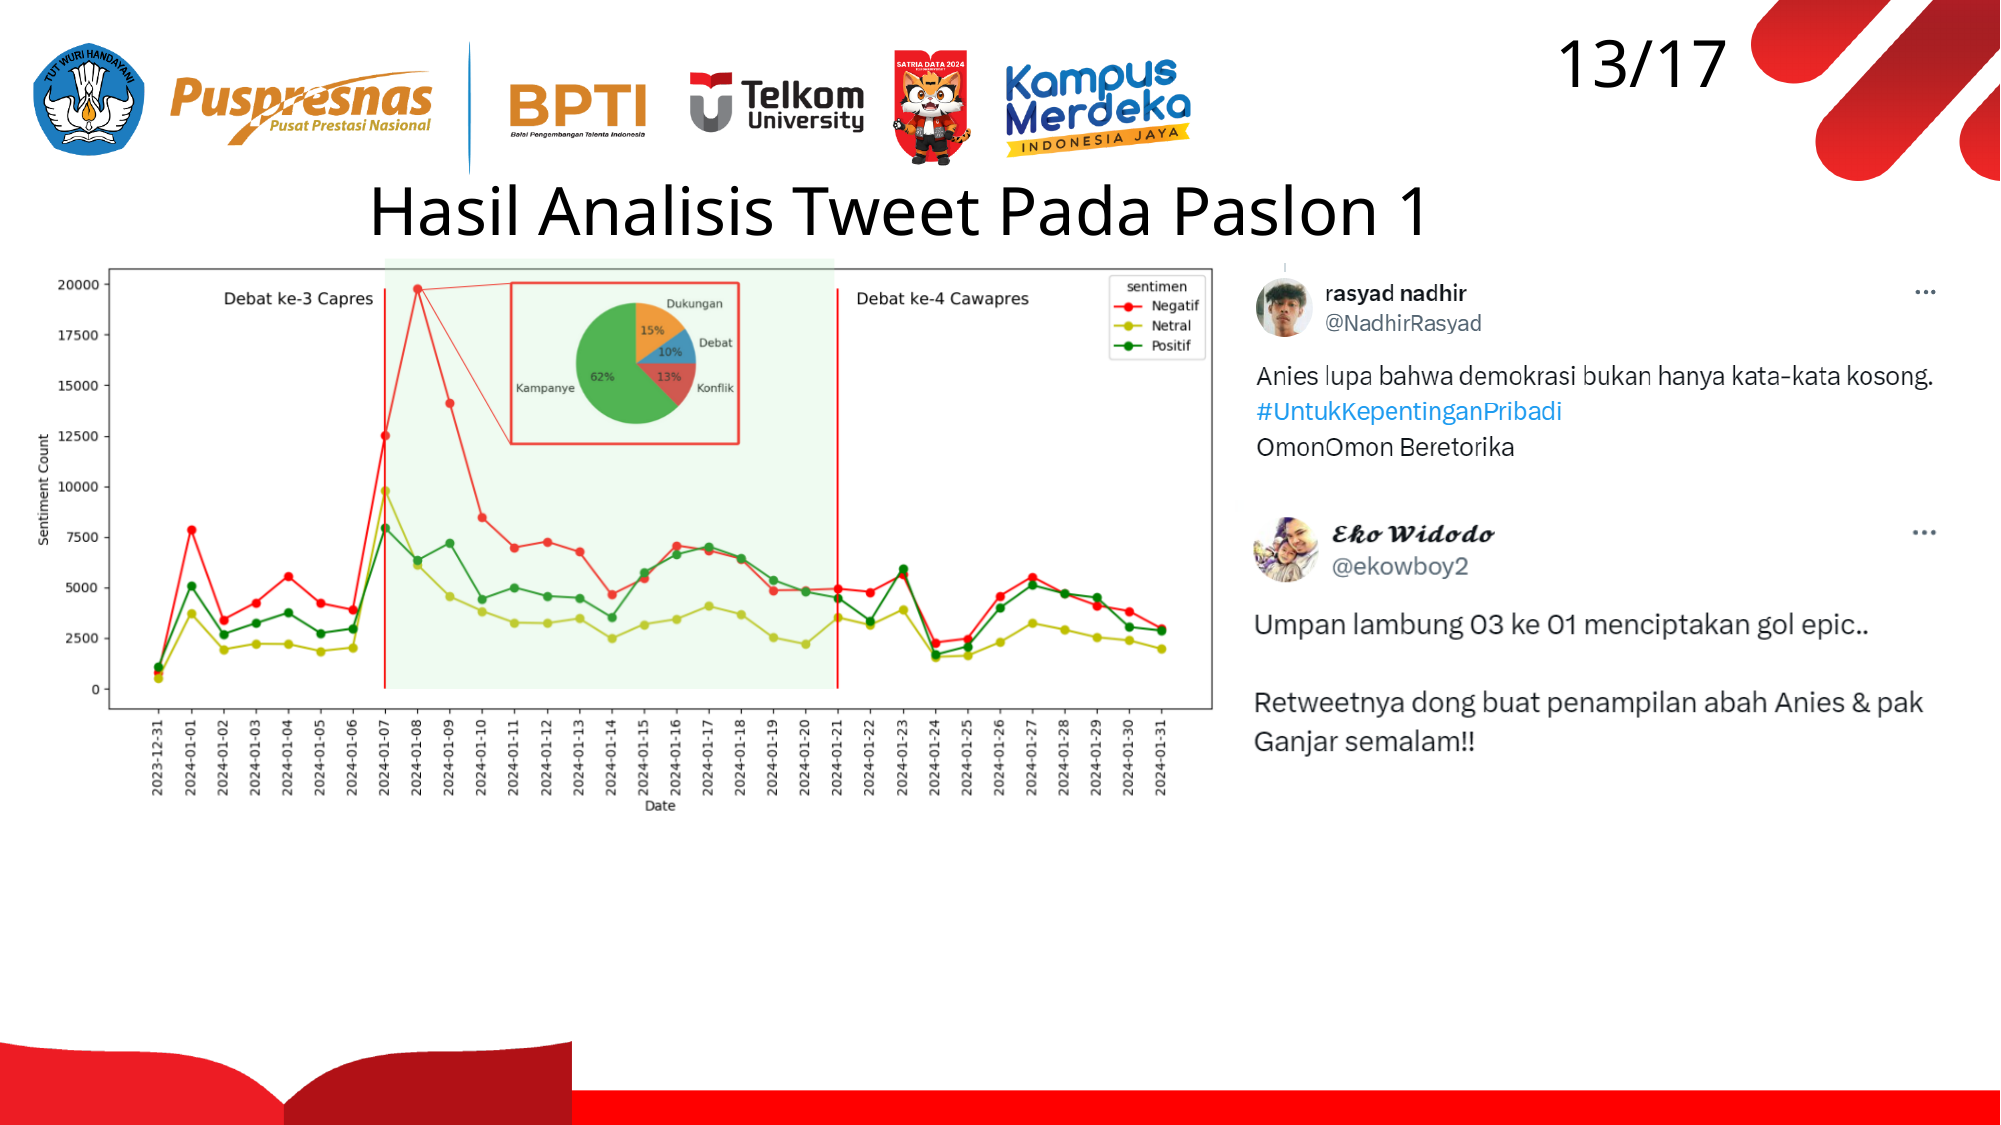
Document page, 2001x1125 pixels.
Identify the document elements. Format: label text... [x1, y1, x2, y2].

title Hasil Analisis Tweet Pada Paslon 1 [1253, 163, 1750, 263]
picture [0, 1028, 583, 1125]
picture [1235, 499, 1956, 762]
text_box [583, 1089, 2000, 1125]
text_box 13/17 [1533, 16, 1750, 117]
picture [0, 0, 2000, 854]
